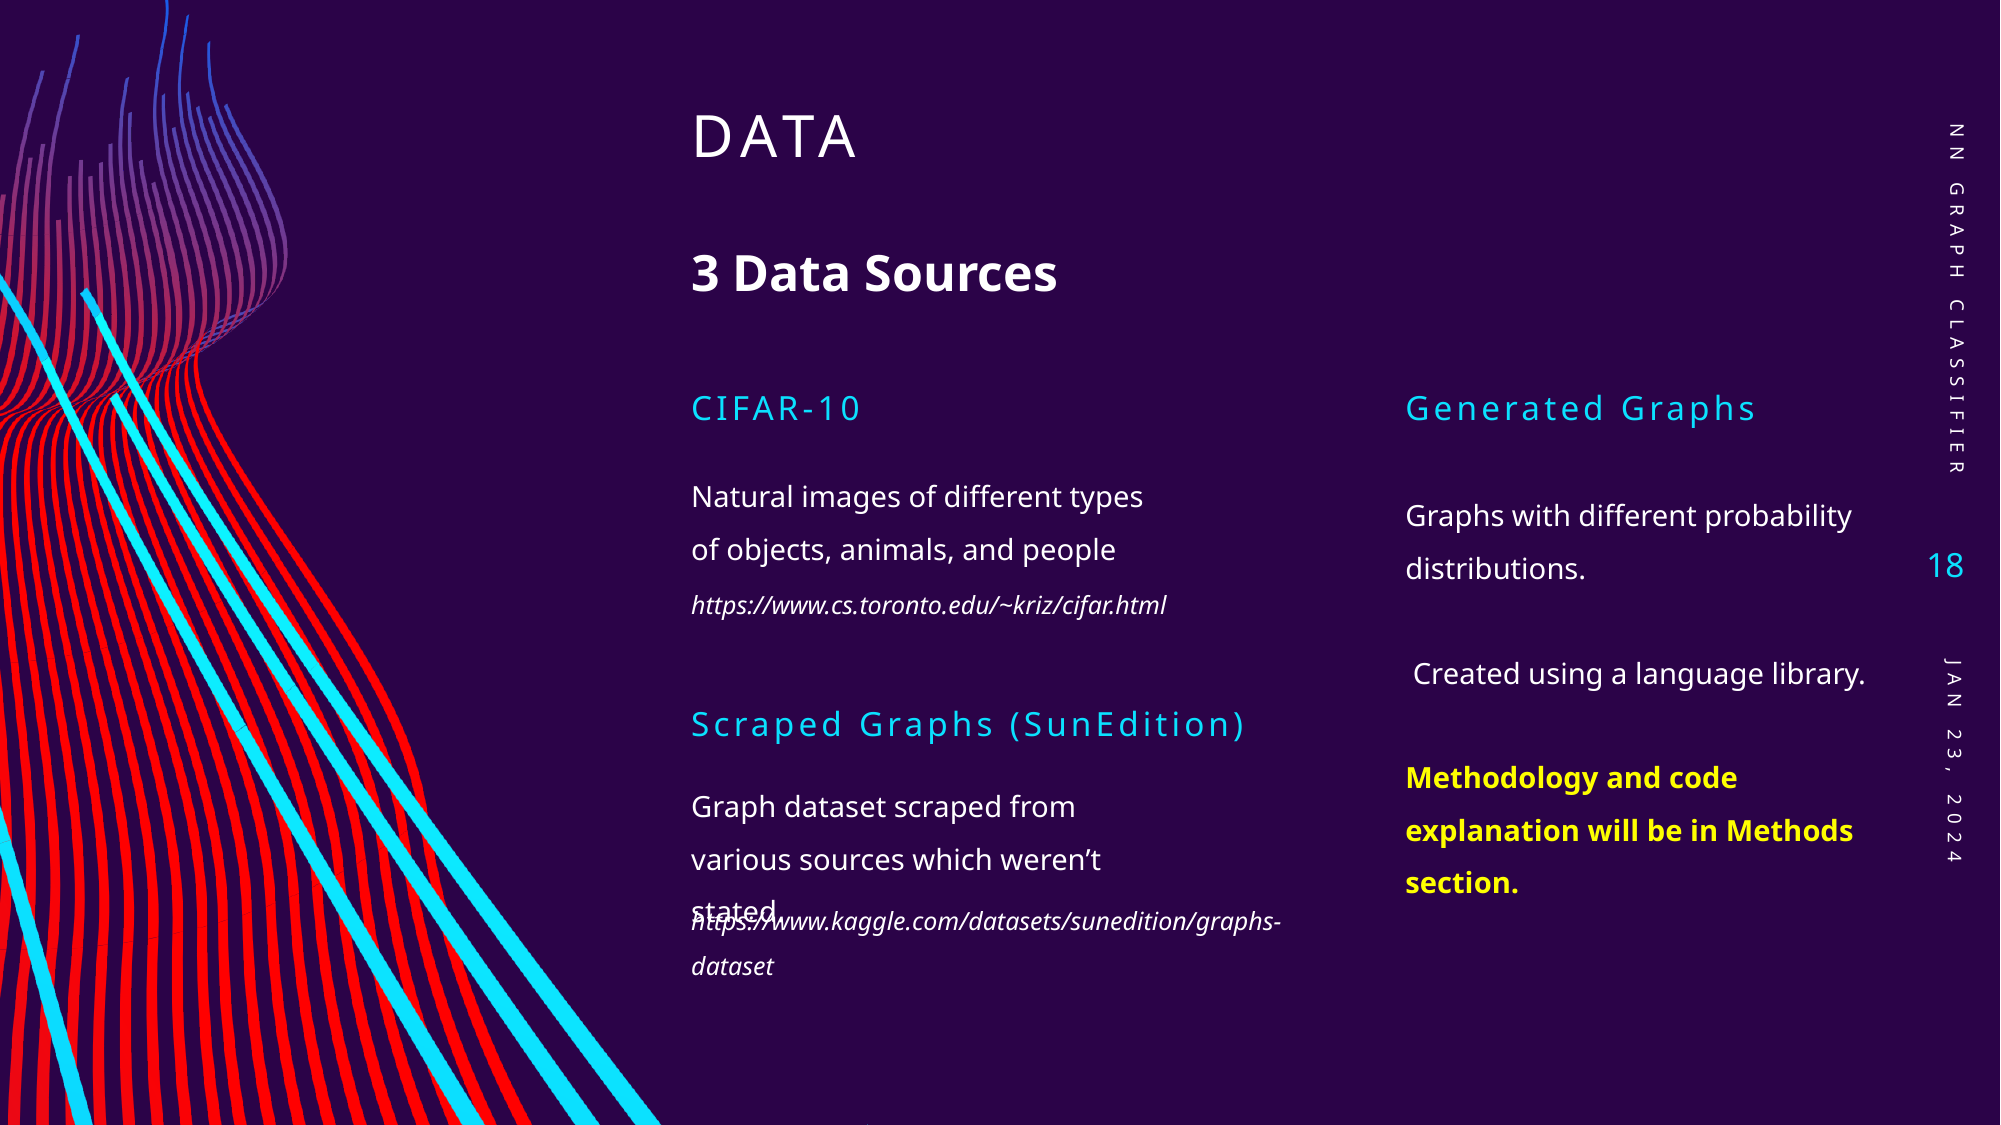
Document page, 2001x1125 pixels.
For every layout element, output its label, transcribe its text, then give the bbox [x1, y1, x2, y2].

text_box https://www.cs.toronto.edu/~kriz/cifar.html [676, 566, 1252, 632]
list Natural images of different types of objects, animals, and people [676, 453, 1171, 566]
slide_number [1925, 645, 1986, 1080]
footer NN Graph Classifier [1926, 33, 1987, 489]
picture [0, 0, 2000, 1125]
text_box 3 Data Sources [676, 204, 1171, 342]
slide_number 18 [1889, 519, 1980, 615]
text_box Graphs with different probability distributions. Created using a language library. Methodology and code explanation will be in Methods section. [1390, 472, 1885, 869]
list Scraped Graphs (SunEdition) [676, 700, 1310, 749]
title Data [676, 100, 1487, 195]
text_box https://www.kaggle.com/datasets/sunedition/graphs-dataset [676, 882, 1347, 948]
list Generated Graphs [1390, 384, 1885, 442]
list Graph dataset scraped from various sources which weren’t stated. [676, 763, 1171, 869]
list CIFAR-10 [676, 384, 1277, 442]
